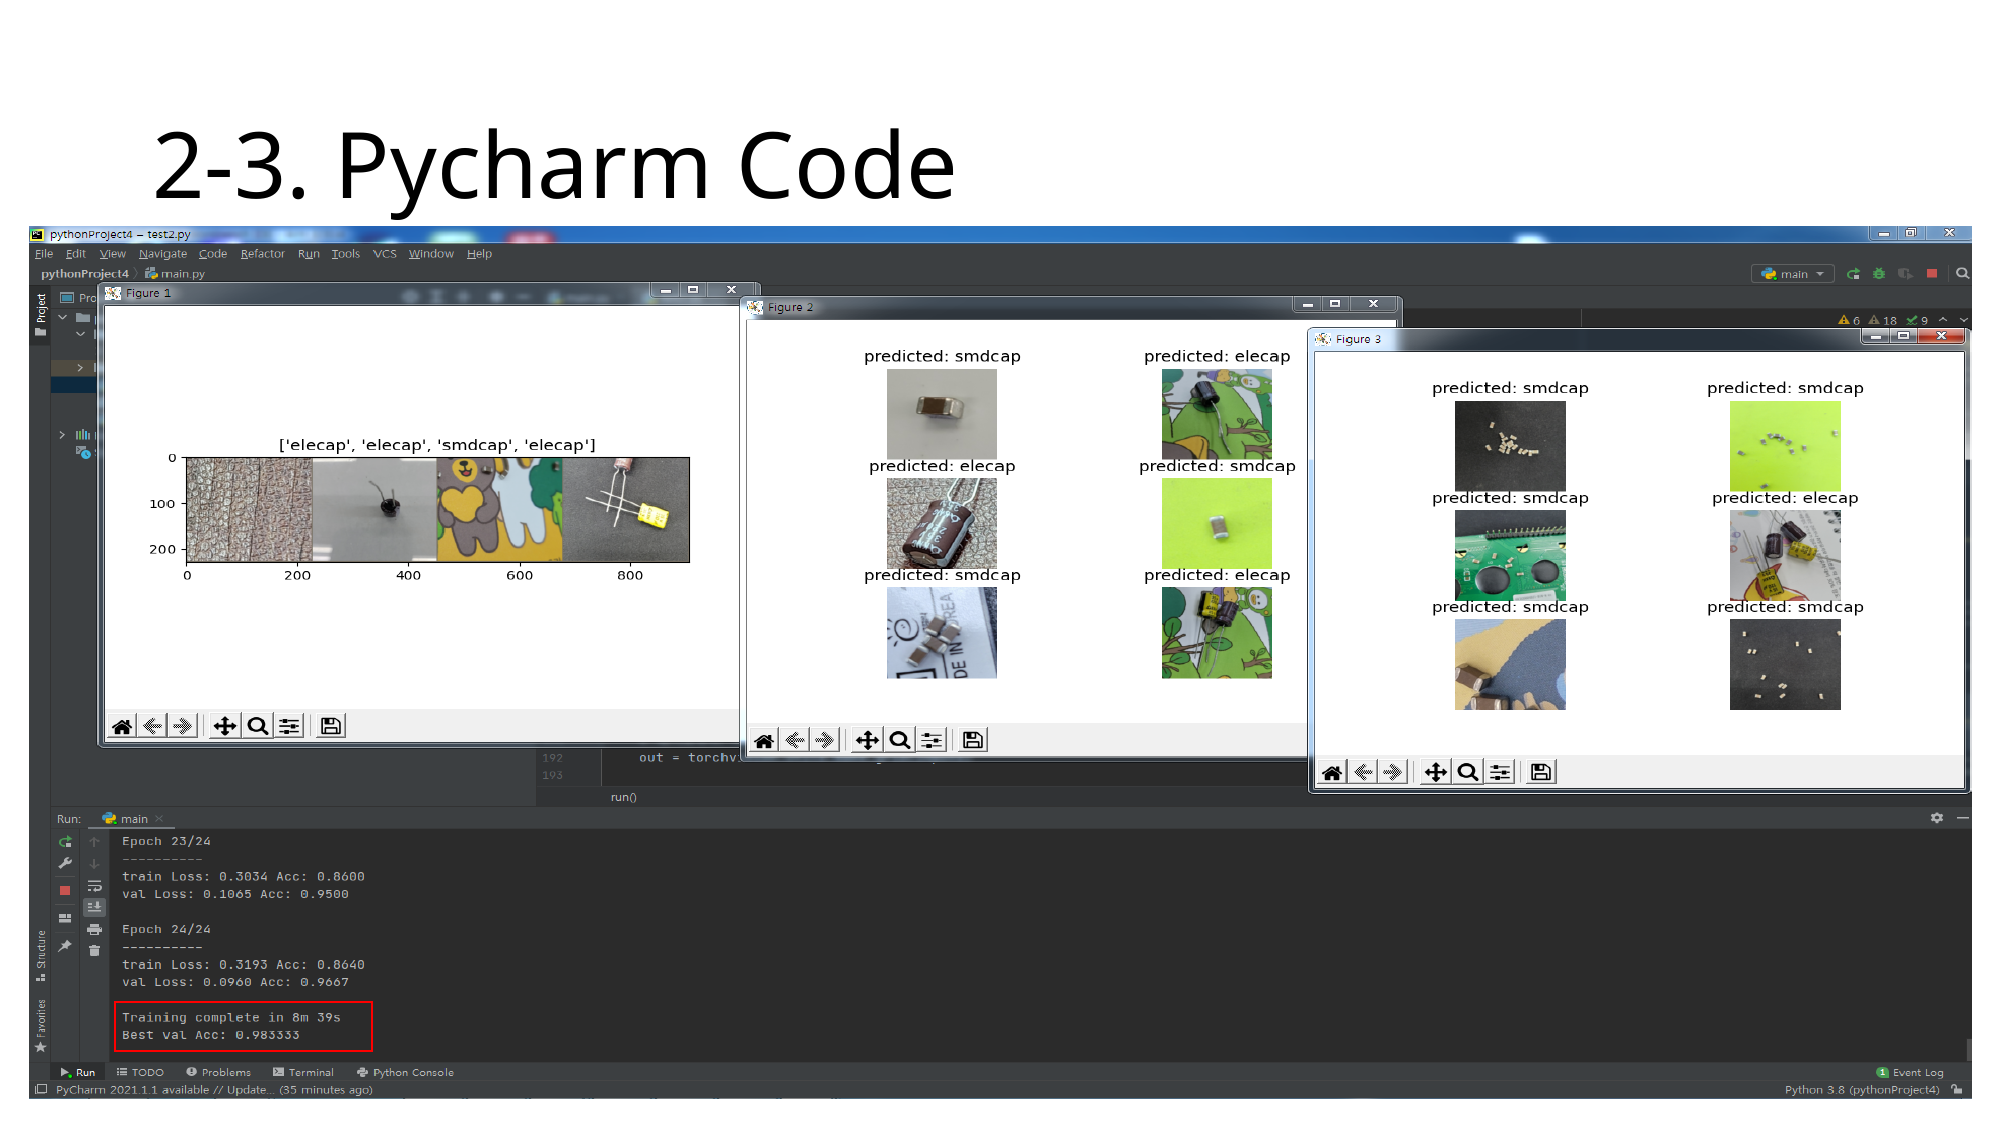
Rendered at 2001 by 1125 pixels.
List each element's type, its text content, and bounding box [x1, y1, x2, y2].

picture [29, 226, 1972, 1099]
title 2-3. Pycharm Code [137, 59, 1863, 226]
